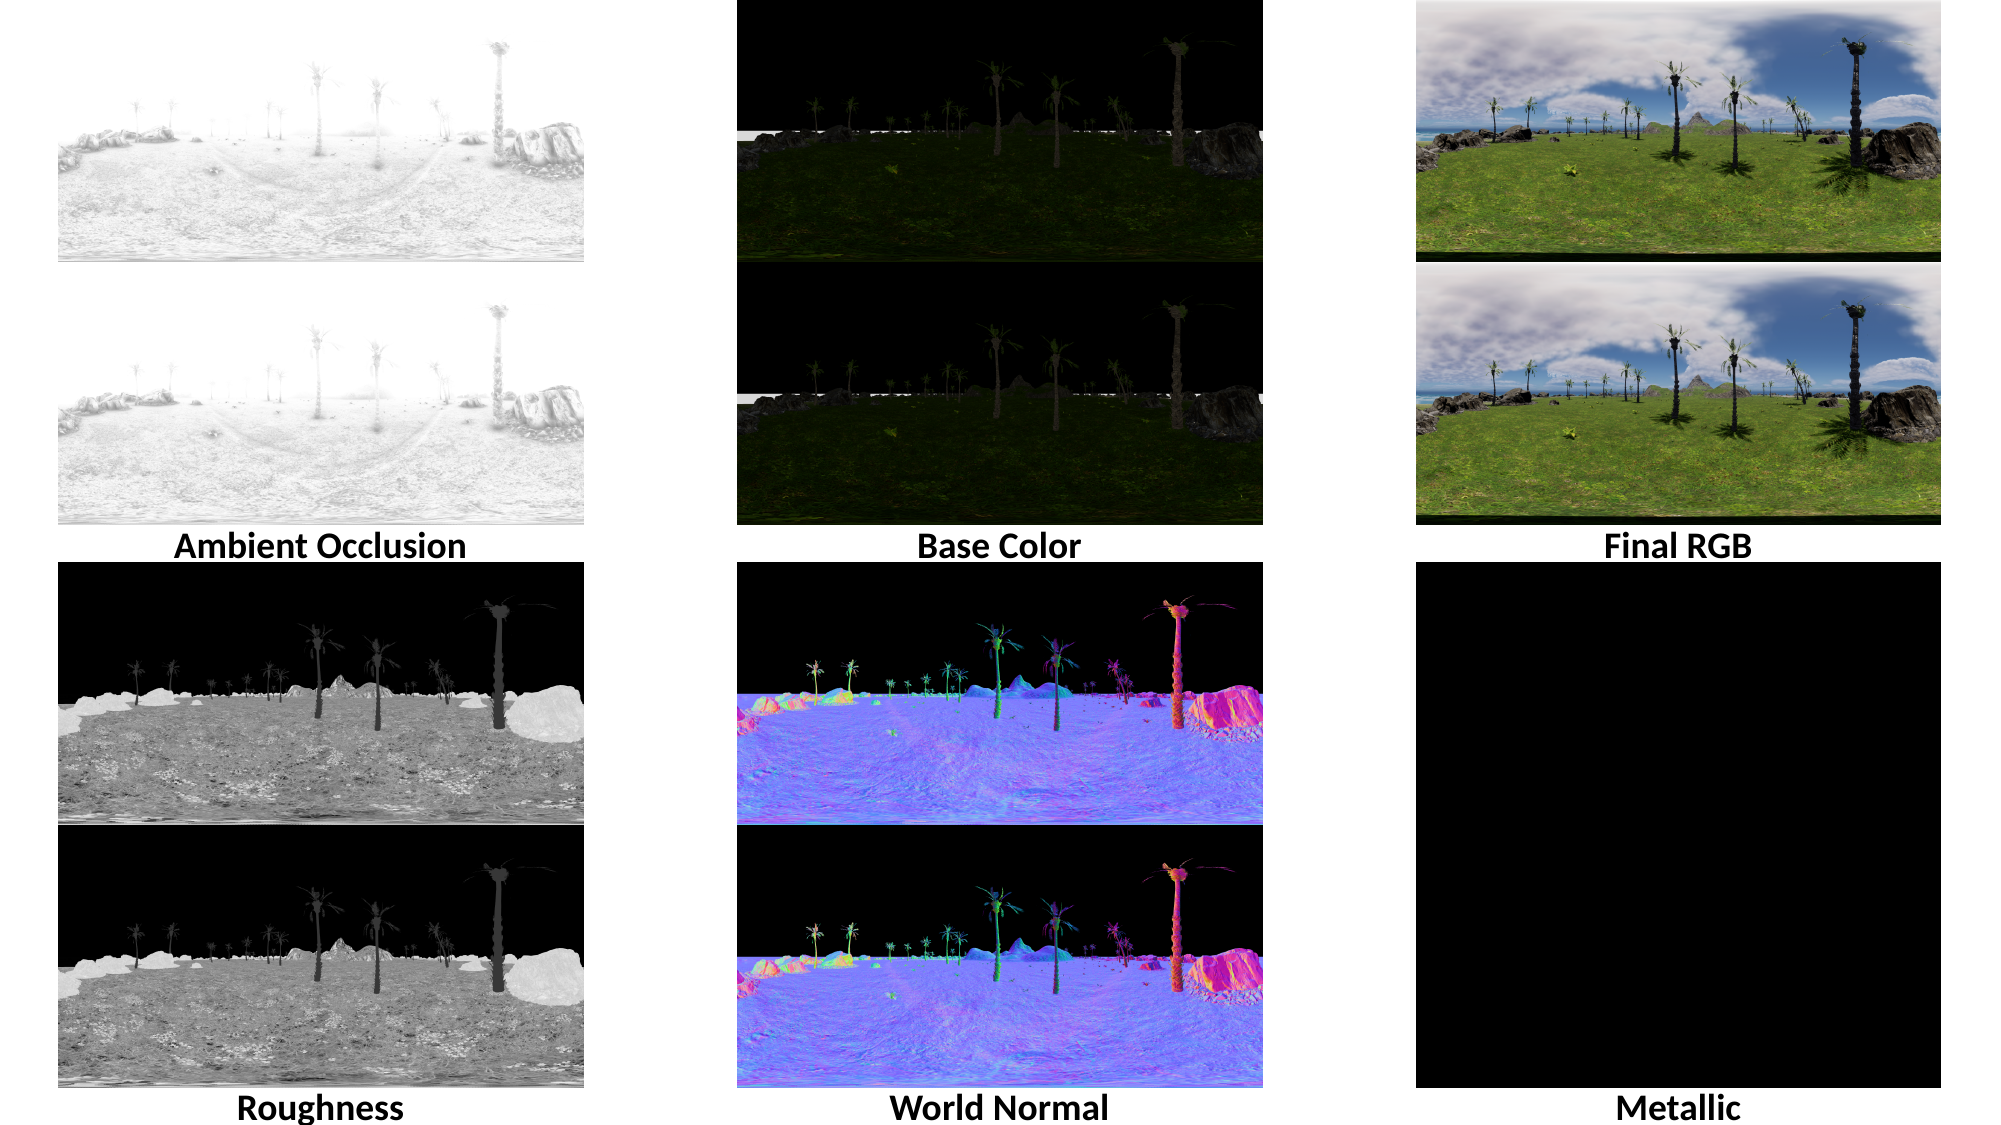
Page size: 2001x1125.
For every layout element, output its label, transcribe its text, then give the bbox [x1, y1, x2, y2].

picture [1415, 562, 1941, 1088]
text_box World Normal [853, 1088, 1146, 1125]
text_box Metallic [1532, 1088, 1825, 1125]
text_box Base Color [853, 525, 1146, 562]
picture [58, 0, 584, 525]
picture [1415, 0, 1941, 525]
picture [736, 562, 1263, 1088]
picture [58, 562, 584, 1088]
text_box Roughness [174, 1088, 467, 1125]
text_box Final RGB [1532, 525, 1825, 562]
picture [736, 0, 1263, 525]
text_box Ambient Occlusion [140, 525, 501, 562]
